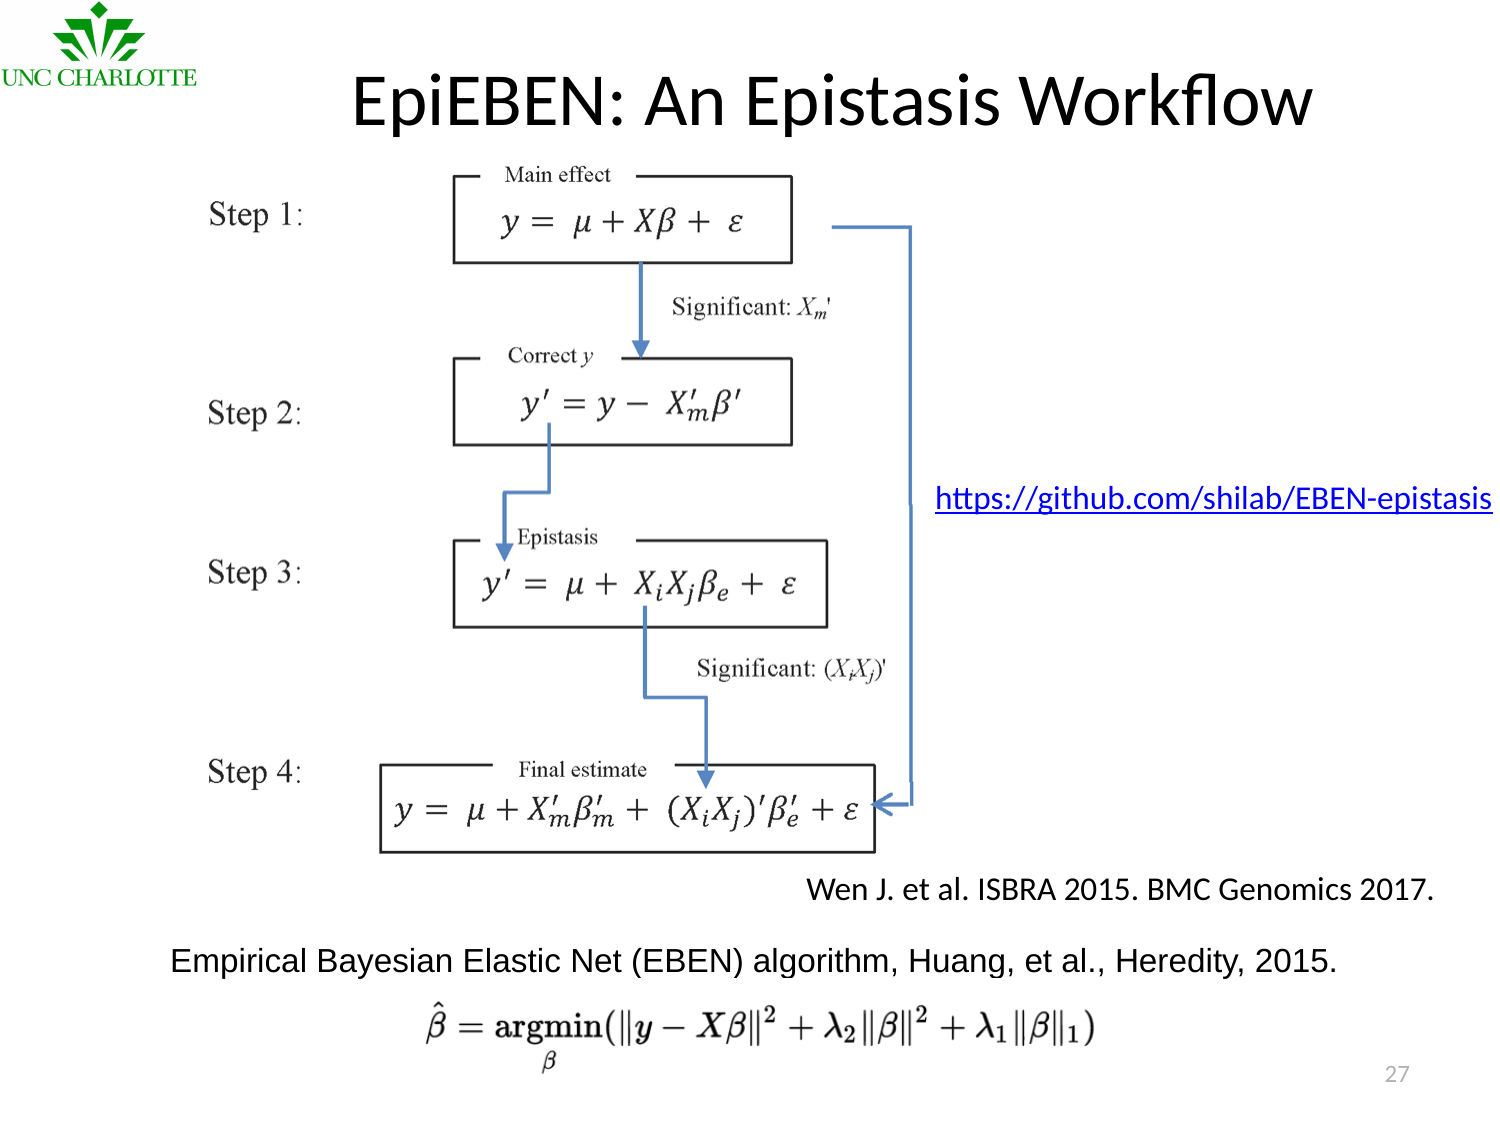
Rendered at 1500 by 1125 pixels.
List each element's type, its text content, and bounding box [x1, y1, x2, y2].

title EpiEBEN: An Epistasis Workflow [133, 1, 1500, 190]
picture [199, 145, 927, 860]
picture [400, 978, 1100, 1092]
slide_number 27 [1074, 1042, 1425, 1103]
text_box Wen J. et al. ISBRA 2015. BMC Genomics 2017. [791, 859, 1500, 915]
text_box Empirical Bayesian Elastic Net (EBEN) algorithm, Huang, et al., Heredity, 2015. [155, 931, 1500, 987]
text_box https://github.com/shilab/EBEN-epistasis [931, 468, 1500, 524]
picture [0, 0, 201, 90]
